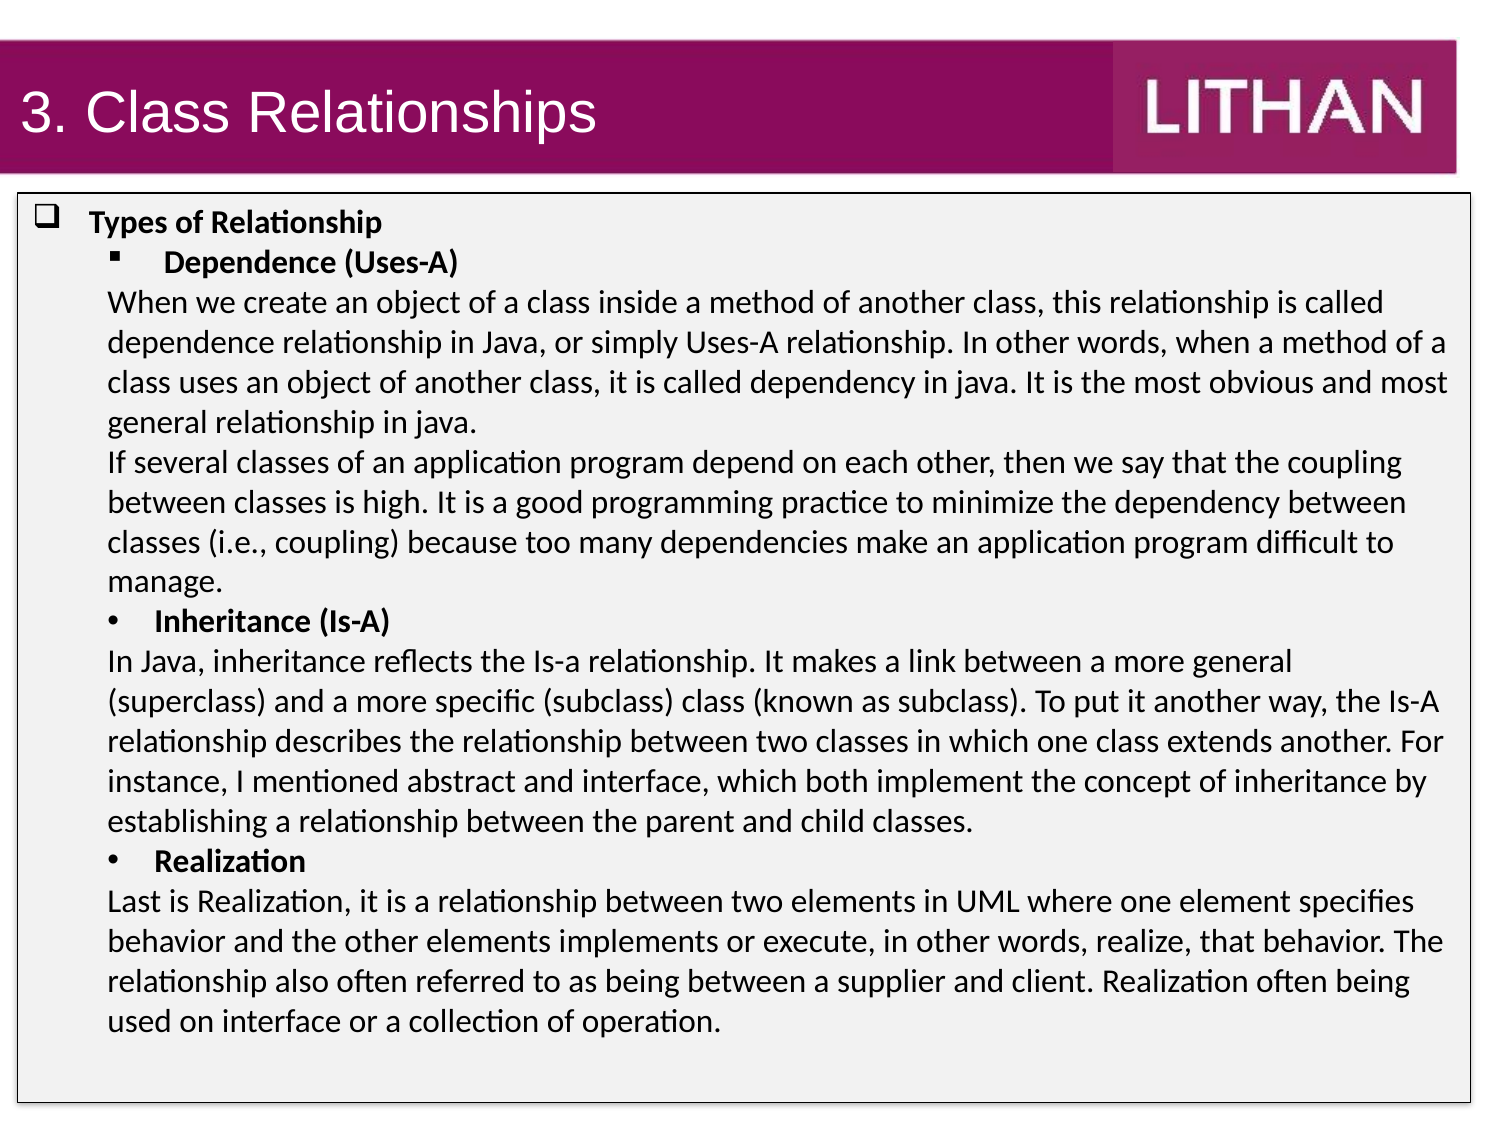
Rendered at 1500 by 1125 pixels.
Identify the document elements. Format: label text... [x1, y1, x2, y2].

text_box [29, 255, 703, 870]
text_box Types of Relationship Dependence (Uses-A) When we create an object of a class inside a method of another class, this relationship is called dependence relationship in Java, or simply Uses-A relationship. In other words, when a method of a class uses an object of another class, it is called dependency in java. It is the most obvious and most general relationship in java. If several classes of an application program depend on each other, then we say that the coupling between classes is high. It is a good programming practice to minimize the dependency between classes (i.e., coupling) because too many dependencies make an application program difficult to manage. Inheritance (Is-A) In Java, inheritance reflects the Is-a relationship. It makes a link between a more general (superclass) and a more specific (subclass) class (known as subclass). To put it another way, the Is-A relationship describes the relationship between two classes in which one class extends another. For instance, I mentioned abstract and interface, which both implement the concept of inheritance by establishing a relationship between the parent and child classes. Realization Last is Realization, it is a relationship between two elements in UML where one element specifies behavior and the other elements implements or execute, in other words, realize, that behavior. The relationship also often referred to as being between a supplier and client. Realization often being used on interface or a collection of operation. [17, 192, 1471, 1103]
picture [0, 37, 1460, 178]
text_box 3. Class Relationships [5, 66, 1104, 152]
